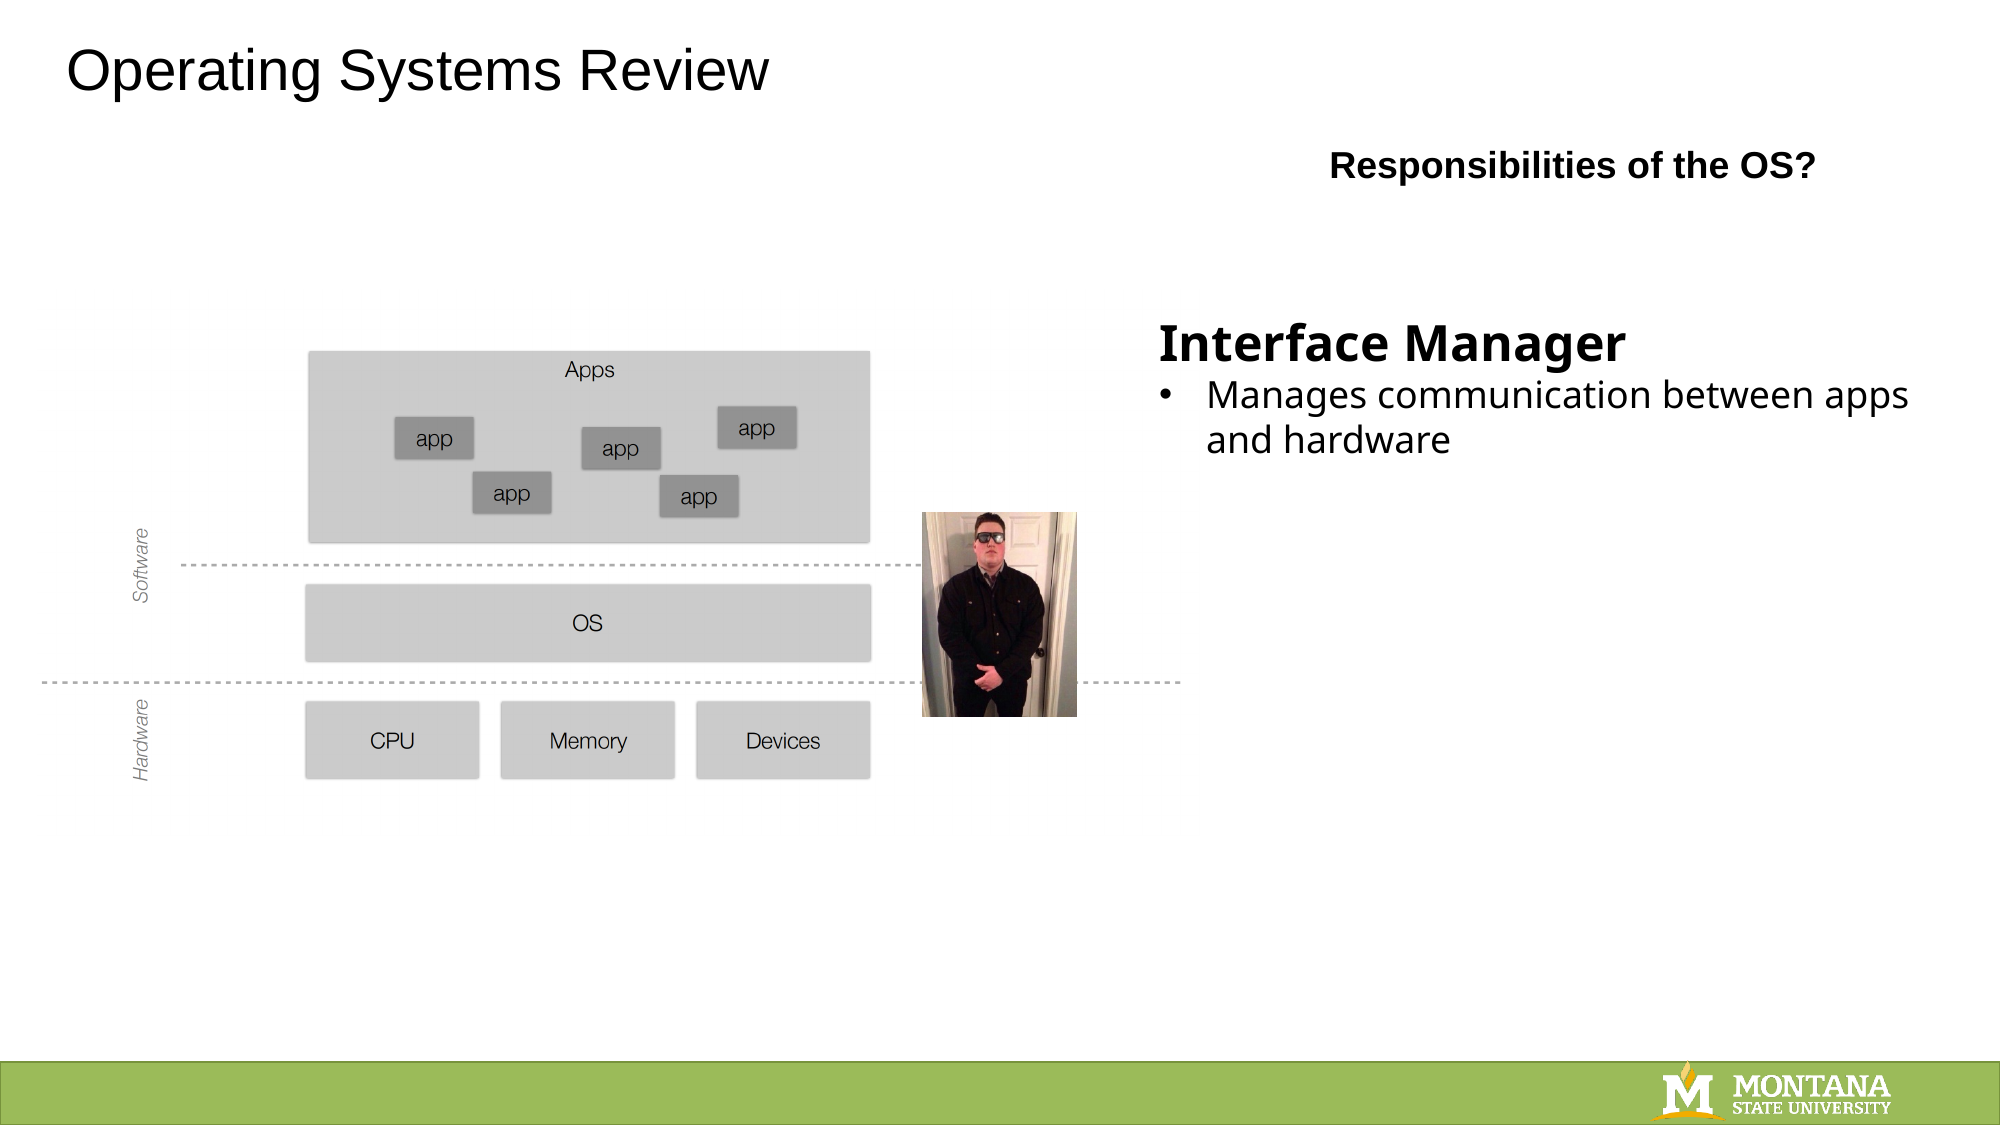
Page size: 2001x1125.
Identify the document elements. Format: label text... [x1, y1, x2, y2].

picture [1649, 1060, 1892, 1122]
text_box Interface Manager Manages communication between apps and hardware [1204, 304, 1975, 469]
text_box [1892, 1060, 2000, 1125]
text_box Operating Systems Review [12, 24, 825, 110]
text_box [0, 1060, 1647, 1125]
text_box Responsibilities of the OS? [1314, 133, 1833, 194]
picture [37, 289, 1201, 836]
